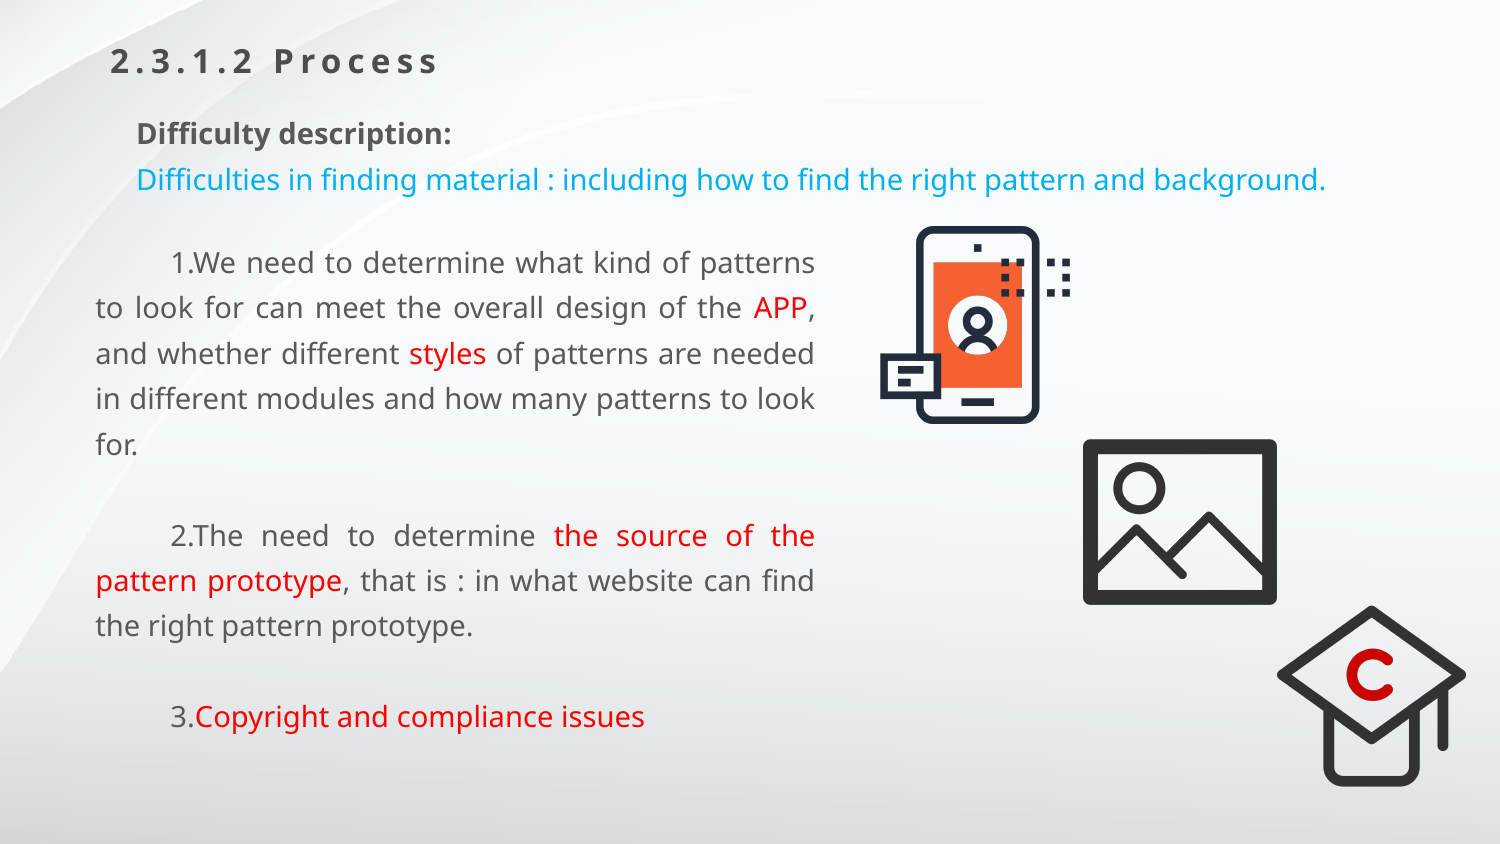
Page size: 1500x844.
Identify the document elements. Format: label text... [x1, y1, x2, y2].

text_box 1.We need to determine what kind of patterns to look for can meet the overall design of the APP, and whether different styles of patterns are needed in different modules and how many patterns to look for. 2.The need to determine the source of the pattern prototype, that is : in what website can find the right pattern prototype. 3.Copyright and compliance issues [80, 619, 831, 741]
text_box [20, 20, 1055, 619]
picture [0, 0, 1500, 844]
text_box Difficulty description: Difficulties in finding material : including how to find the right pattern and background. [1055, 97, 1392, 227]
